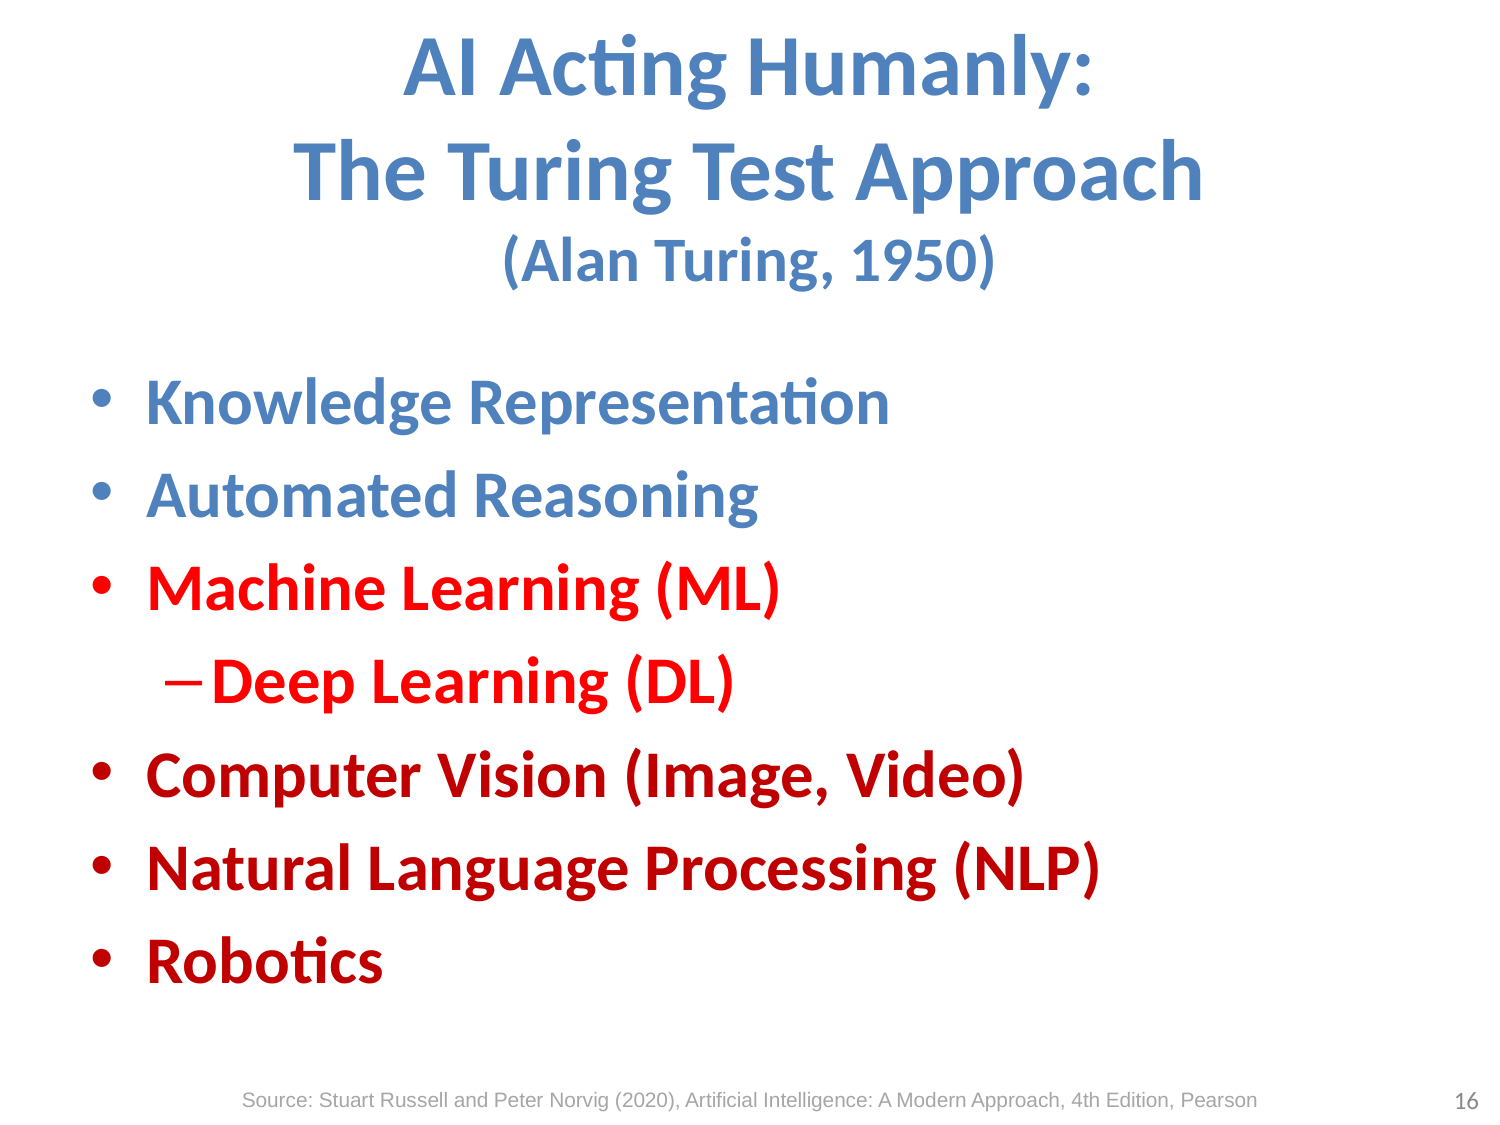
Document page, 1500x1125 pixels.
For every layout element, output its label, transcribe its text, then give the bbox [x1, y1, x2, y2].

slide_number 16 [1144, 1069, 1495, 1125]
text_box Source: Stuart Russell and Peter Norvig (2020), Artificial Intelligence: A Modern Approach, 4th Edition, Pearson [177, 1079, 1323, 1119]
title AI Acting Humanly: The Turing Test Approach (Alan Turing, 1950) [75, 0, 1425, 303]
list Knowledge Representation Automated Reasoning Machine Learning (ML) Deep Learning (DL) Computer Vision (Image, Video) Natural Language Processing (NLP) Robotics [75, 349, 1425, 1035]
